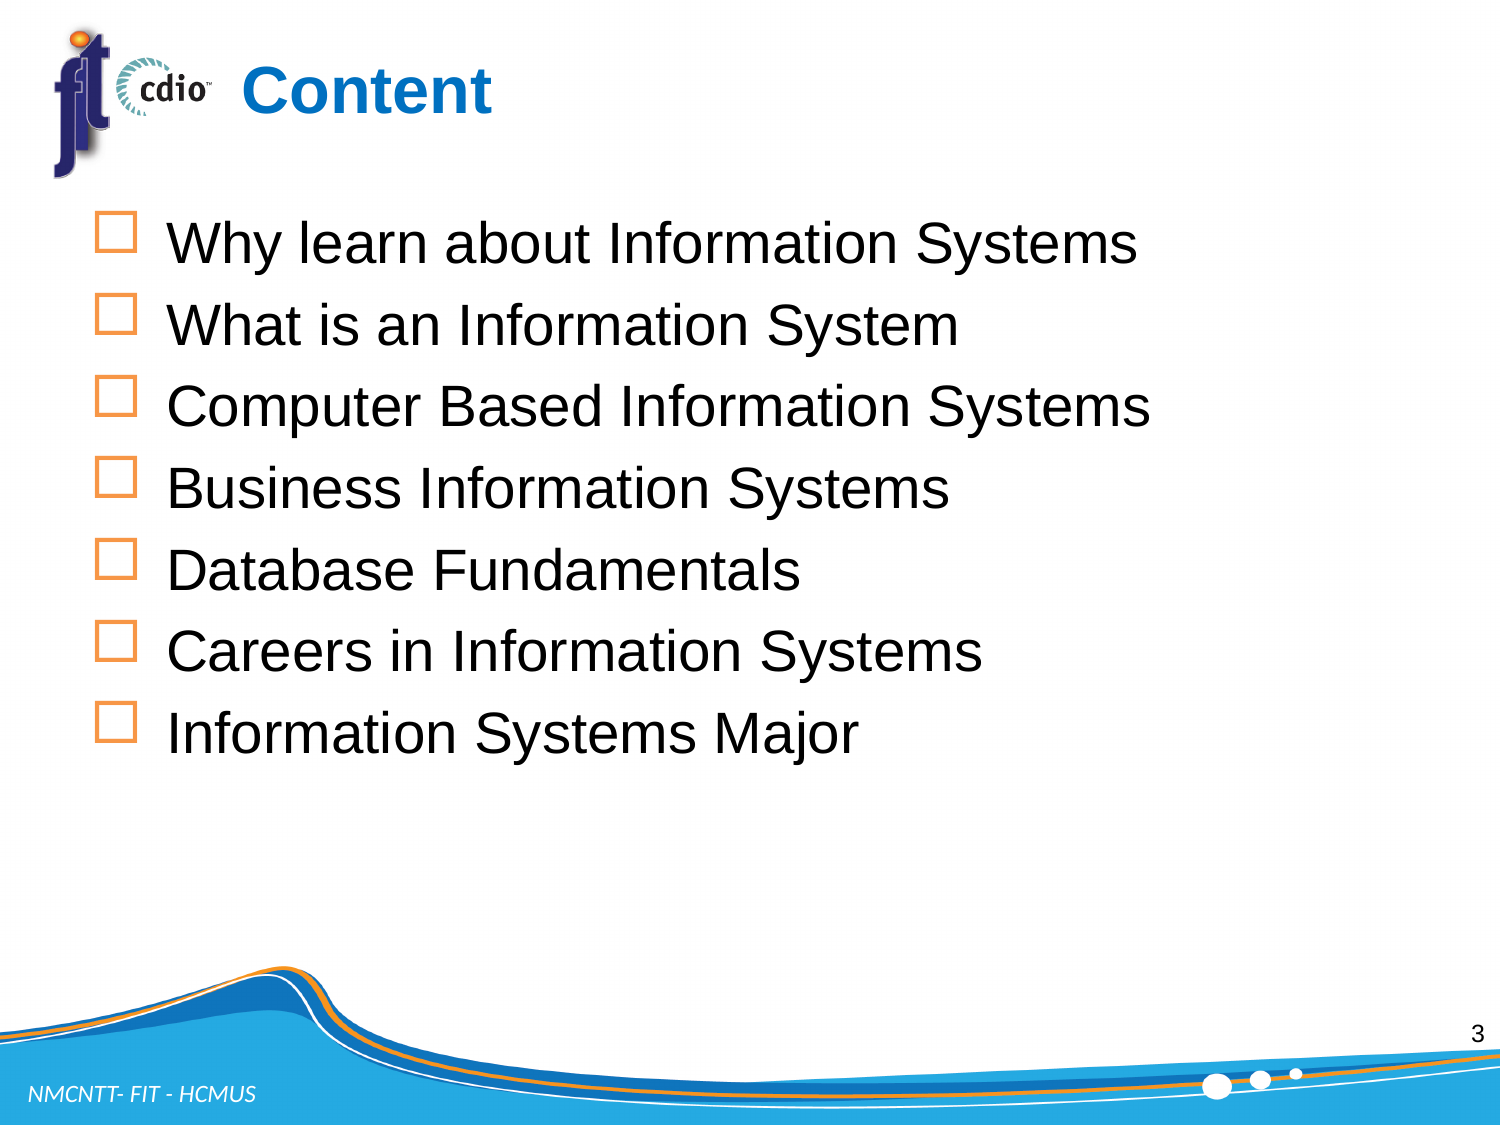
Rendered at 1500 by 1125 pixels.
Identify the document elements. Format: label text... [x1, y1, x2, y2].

picture [0, 0, 1500, 1125]
text_box NMCNTT- FIT - HCMUS [12, 1062, 488, 1123]
list Why learn about Information Systems What is an Information System Computer Based Information Systems Business Information Systems Database Fundamentals Careers in Information Systems Information Systems Major [75, 197, 1425, 977]
slide_number 3 [1149, 1002, 1500, 1063]
title Content [226, 7, 1425, 166]
